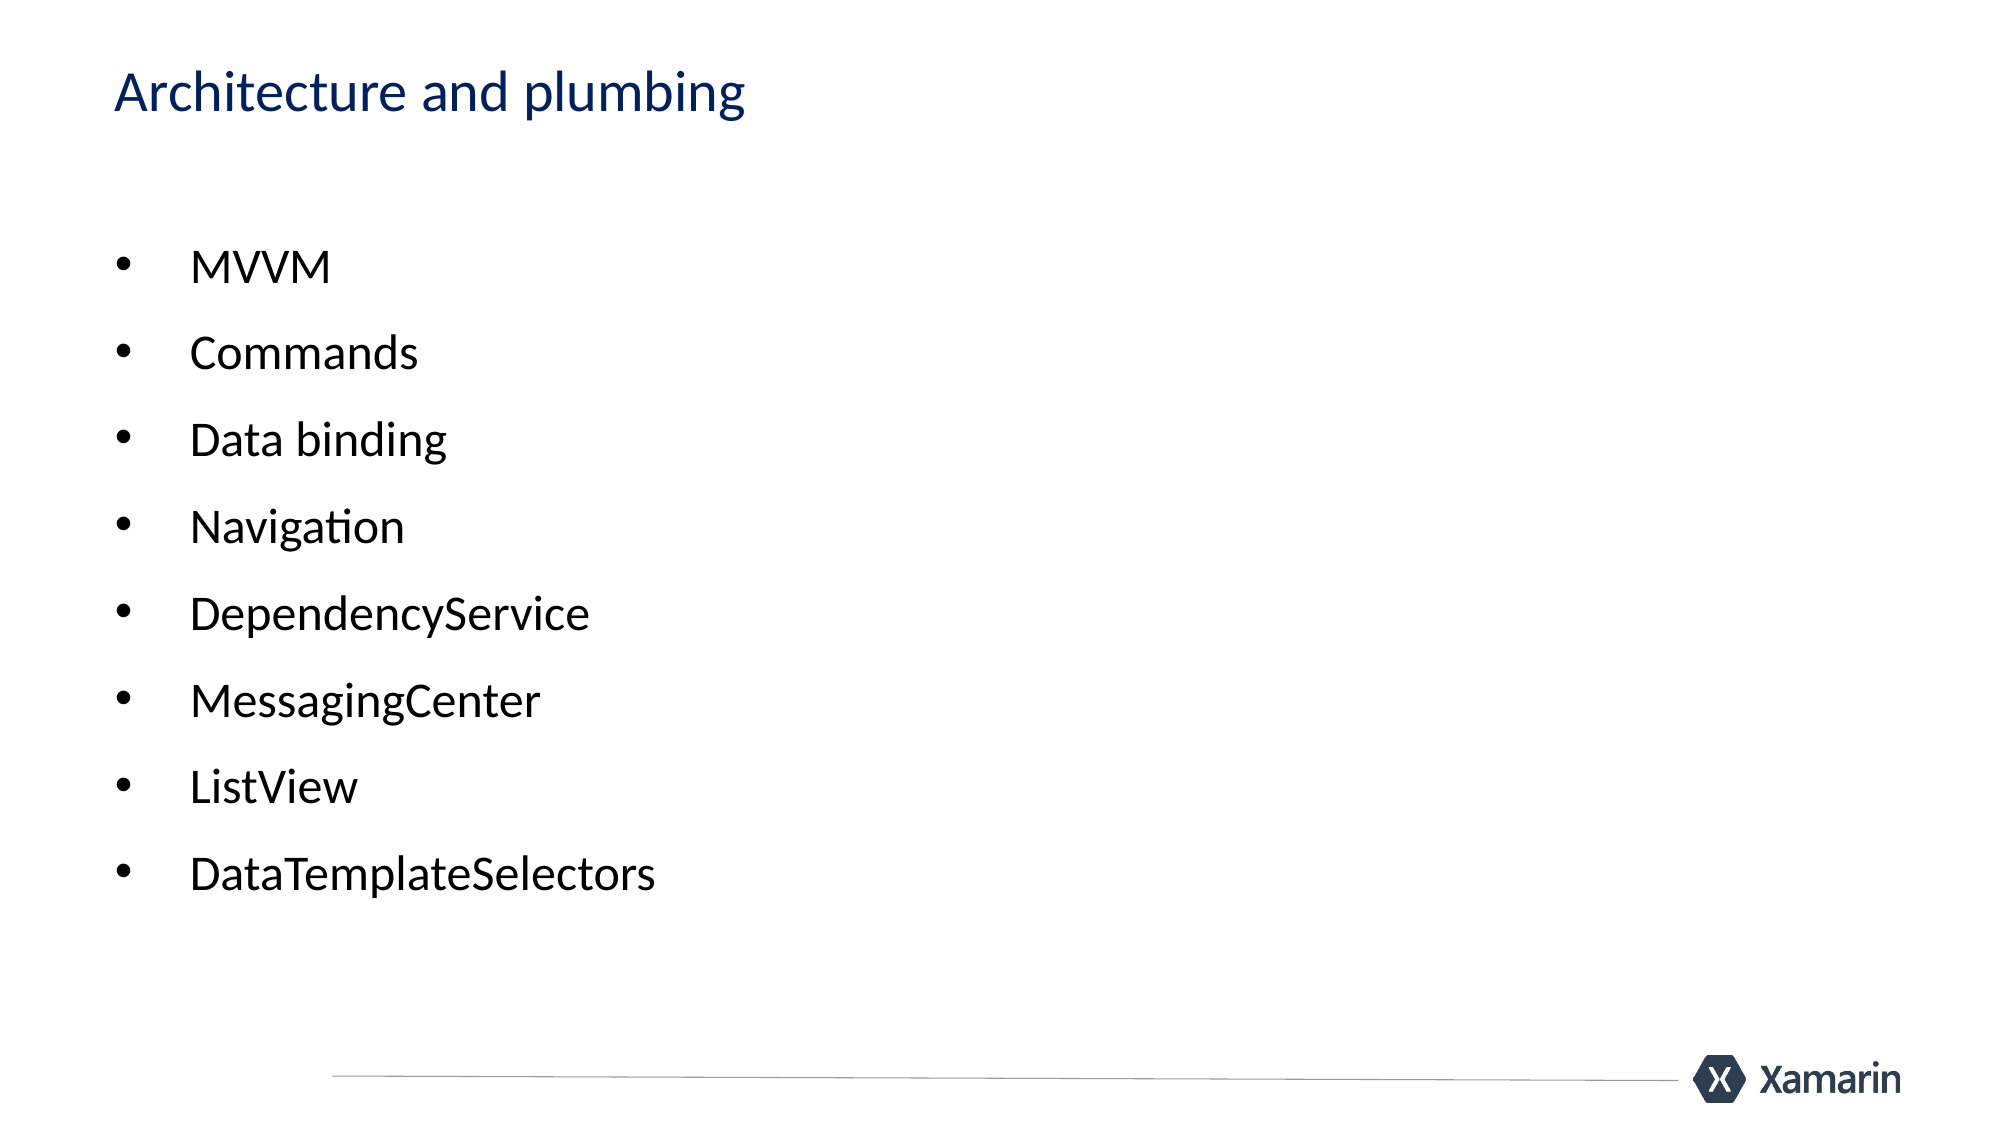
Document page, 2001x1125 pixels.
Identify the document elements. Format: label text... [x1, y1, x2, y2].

title Architecture and plumbing [99, 49, 1900, 136]
list MVVM Commands Data binding Navigation DependencyService MessagingCenter ListView DataTemplateSelectors [99, 219, 752, 942]
picture [1693, 1055, 1900, 1103]
